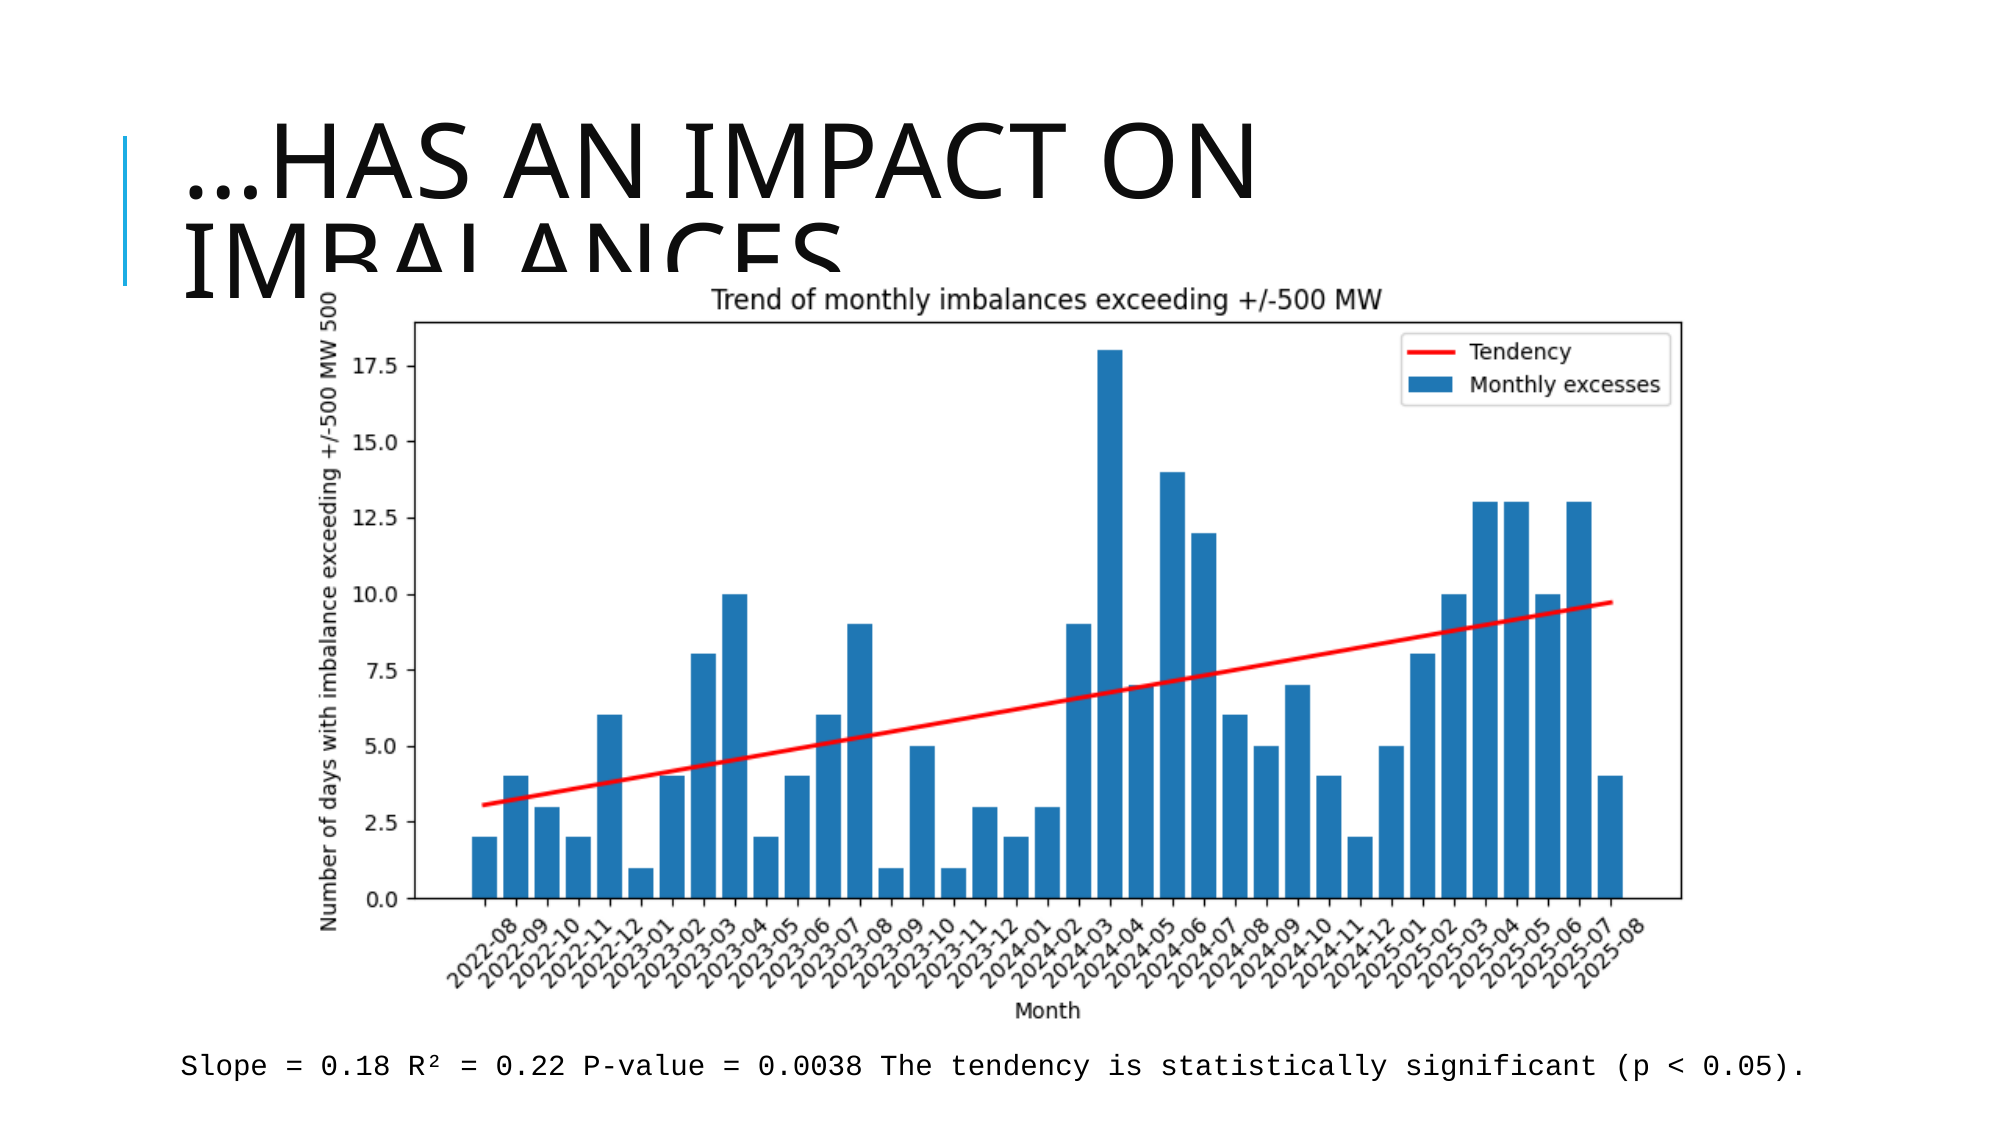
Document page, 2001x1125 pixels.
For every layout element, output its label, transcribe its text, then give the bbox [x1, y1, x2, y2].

picture [304, 272, 1696, 1040]
list Slope = 0.18 R² = 0.22 P-value = 0.0038 The tendency is statistically significant (p < 0.05). [165, 737, 1835, 1125]
title …has an impact on imbalances. [168, 96, 1763, 342]
